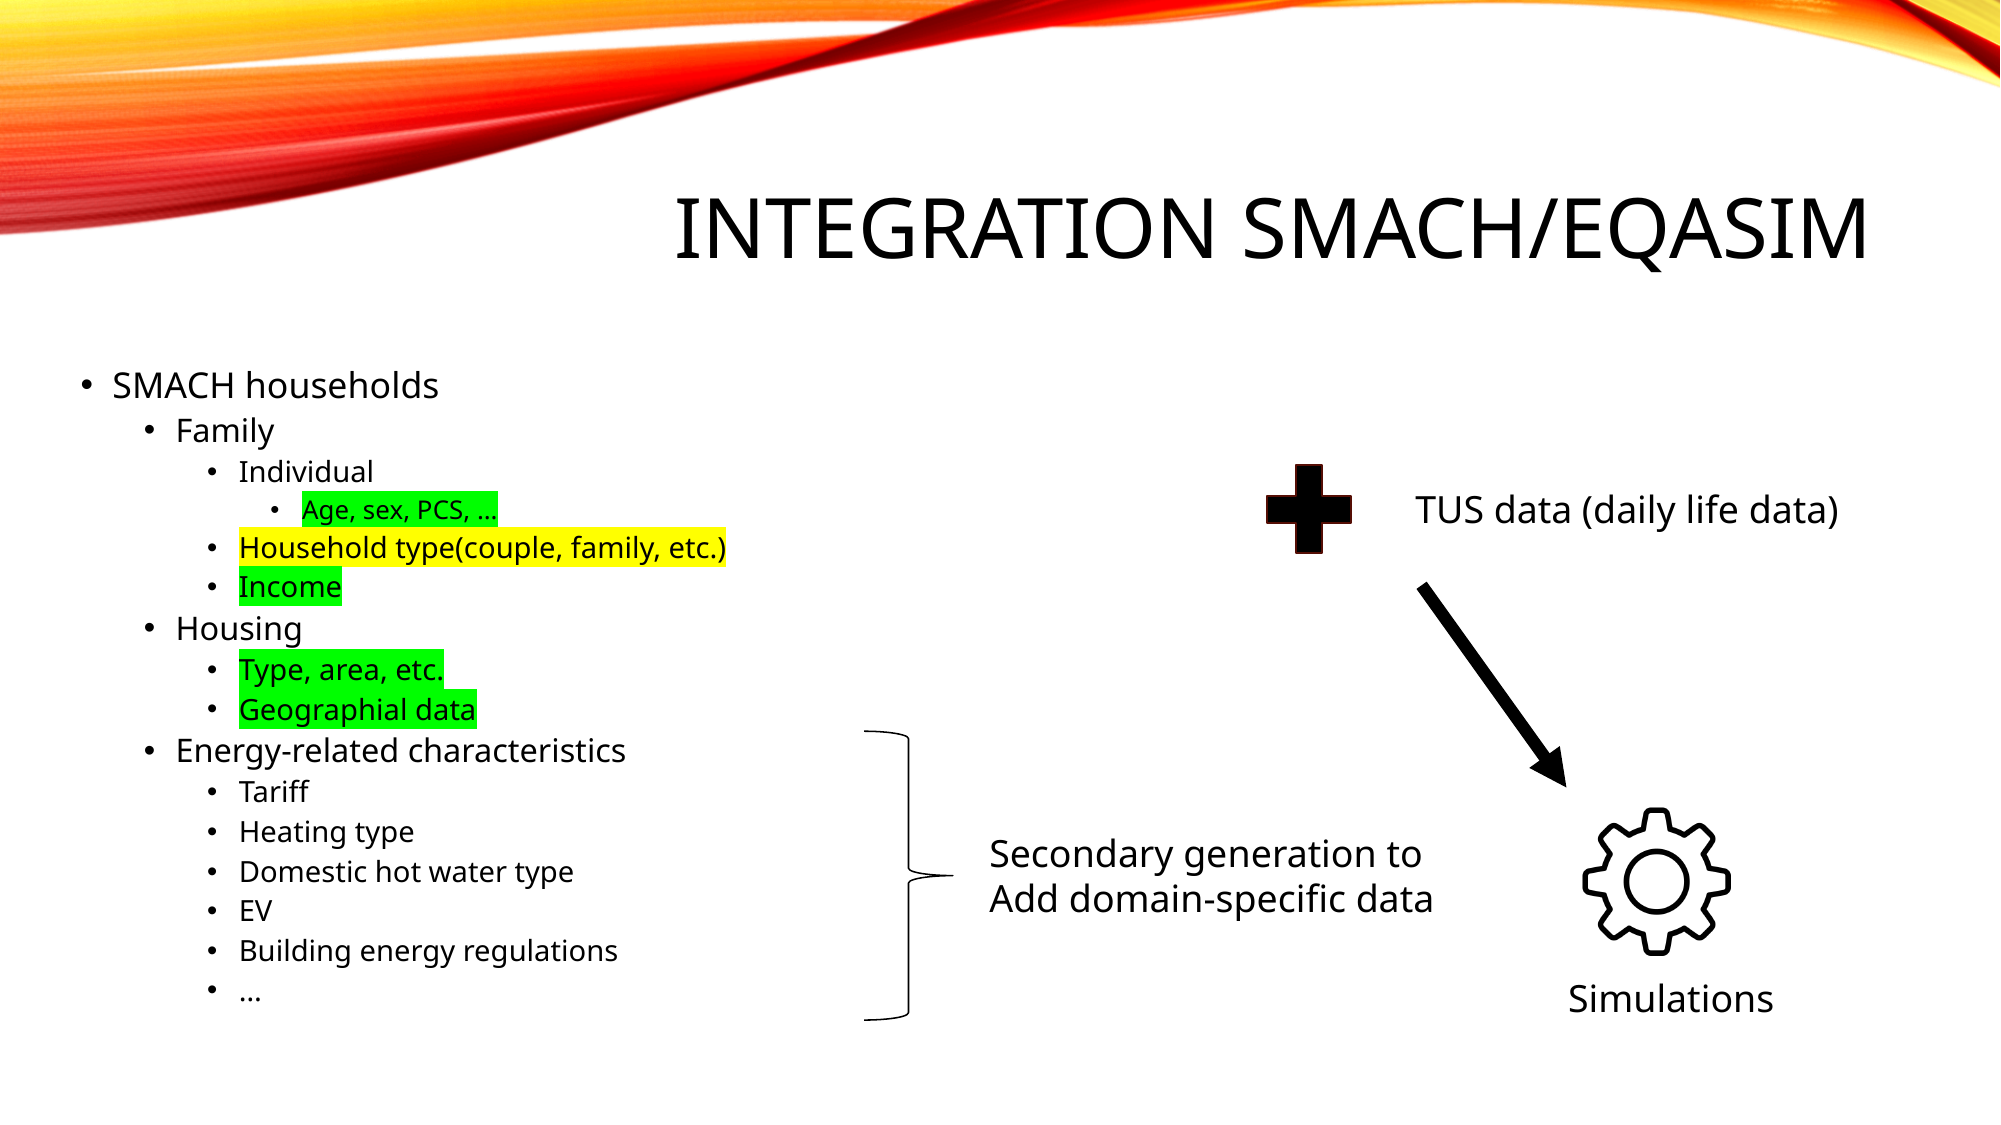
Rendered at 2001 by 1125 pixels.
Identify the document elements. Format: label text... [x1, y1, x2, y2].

picture [0, 0, 2000, 237]
text_box [1266, 464, 1352, 554]
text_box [1421, 585, 1567, 788]
picture [1555, 779, 1758, 983]
text_box Simulations [1553, 967, 1790, 1028]
title integration SMACH/EQASIM [474, 125, 1888, 338]
text_box Secondary generation to Add domain-specific data [974, 822, 1450, 928]
text_box TUS data (daily life data) [1400, 479, 1855, 539]
text_box [864, 730, 954, 1021]
list SMACH households Family Individual Age, sex, PCS, … Household type(couple, family, etc.) Income Housing Type, area, etc. Geographial data Energy-related characteristics Tariff Heating type Domestic hot water type EV Building energy regulations … [65, 360, 1231, 1021]
